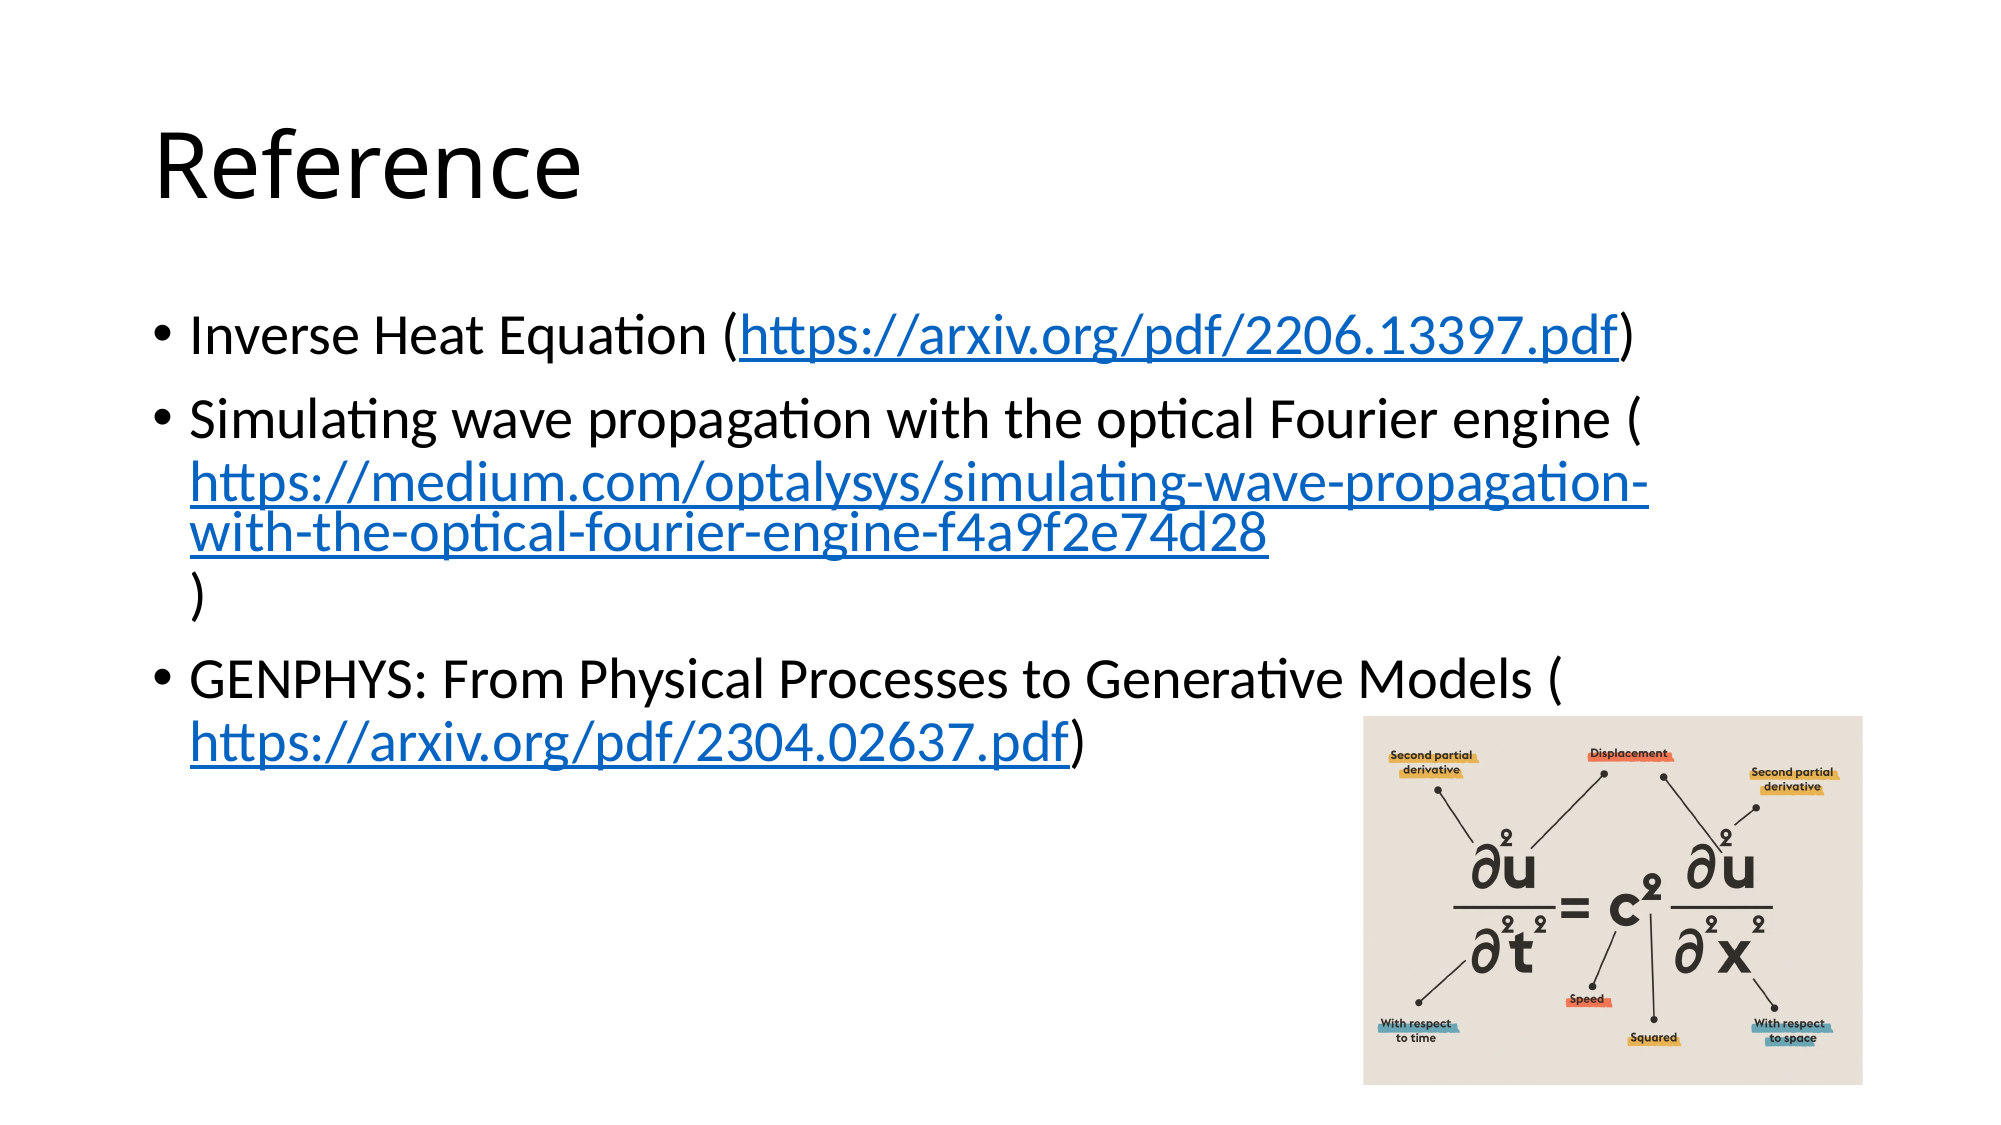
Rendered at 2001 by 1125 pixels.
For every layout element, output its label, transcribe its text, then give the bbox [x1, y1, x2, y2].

picture [1363, 716, 1863, 1085]
title Reference [137, 59, 1863, 278]
list Inverse Heat Equation (https://arxiv.org/pdf/2206.13397.pdf) Simulating wave propagation with the optical Fourier engine (https://medium.com/optalysys/simulating-wave-propagation-with-the-optical-fourier-engine-f4a9f2e74d28) GENPHYS: From Physical Processes to Generative Models (https://arxiv.org/pdf/2304.02637.pdf) [137, 296, 1684, 1011]
